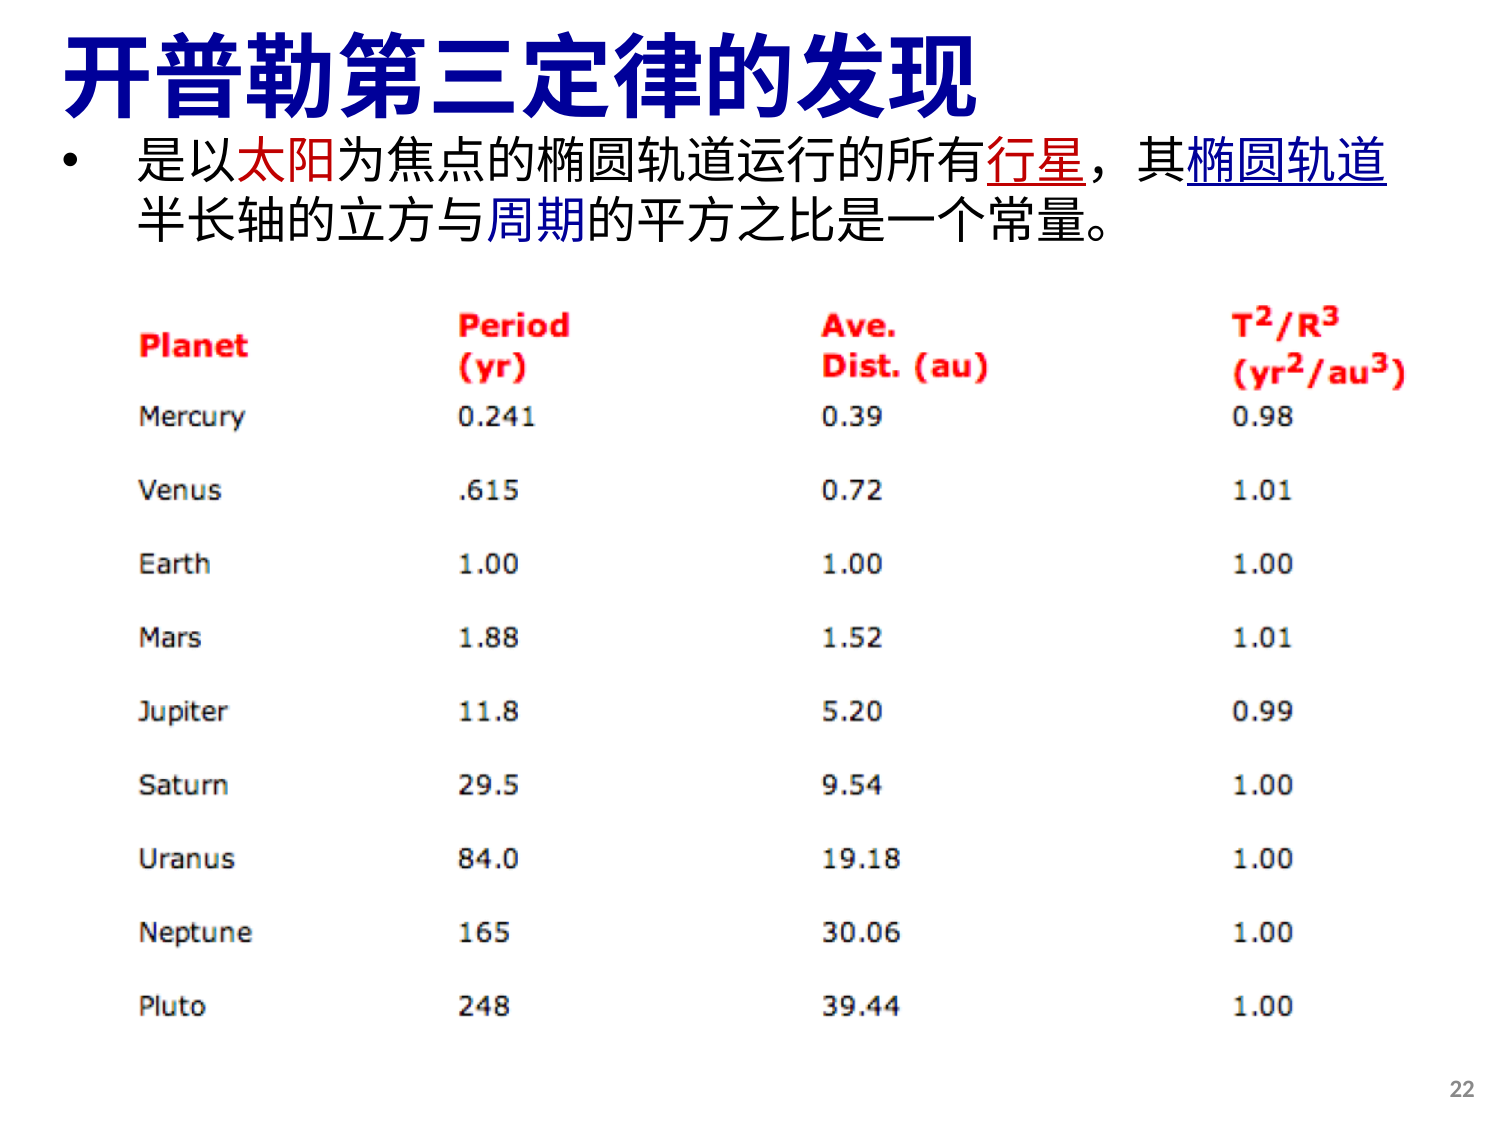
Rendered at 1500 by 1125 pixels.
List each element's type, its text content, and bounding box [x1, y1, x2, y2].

picture [103, 290, 1419, 1043]
text_box 开普勒第三定律的发现 是以太阳为焦点的椭圆轨道运行的所有行星，其椭圆轨道半长轴的立方与周期的平方之比是一个常量。 [46, 11, 1418, 143]
text_box 22 [1139, 1057, 1490, 1118]
